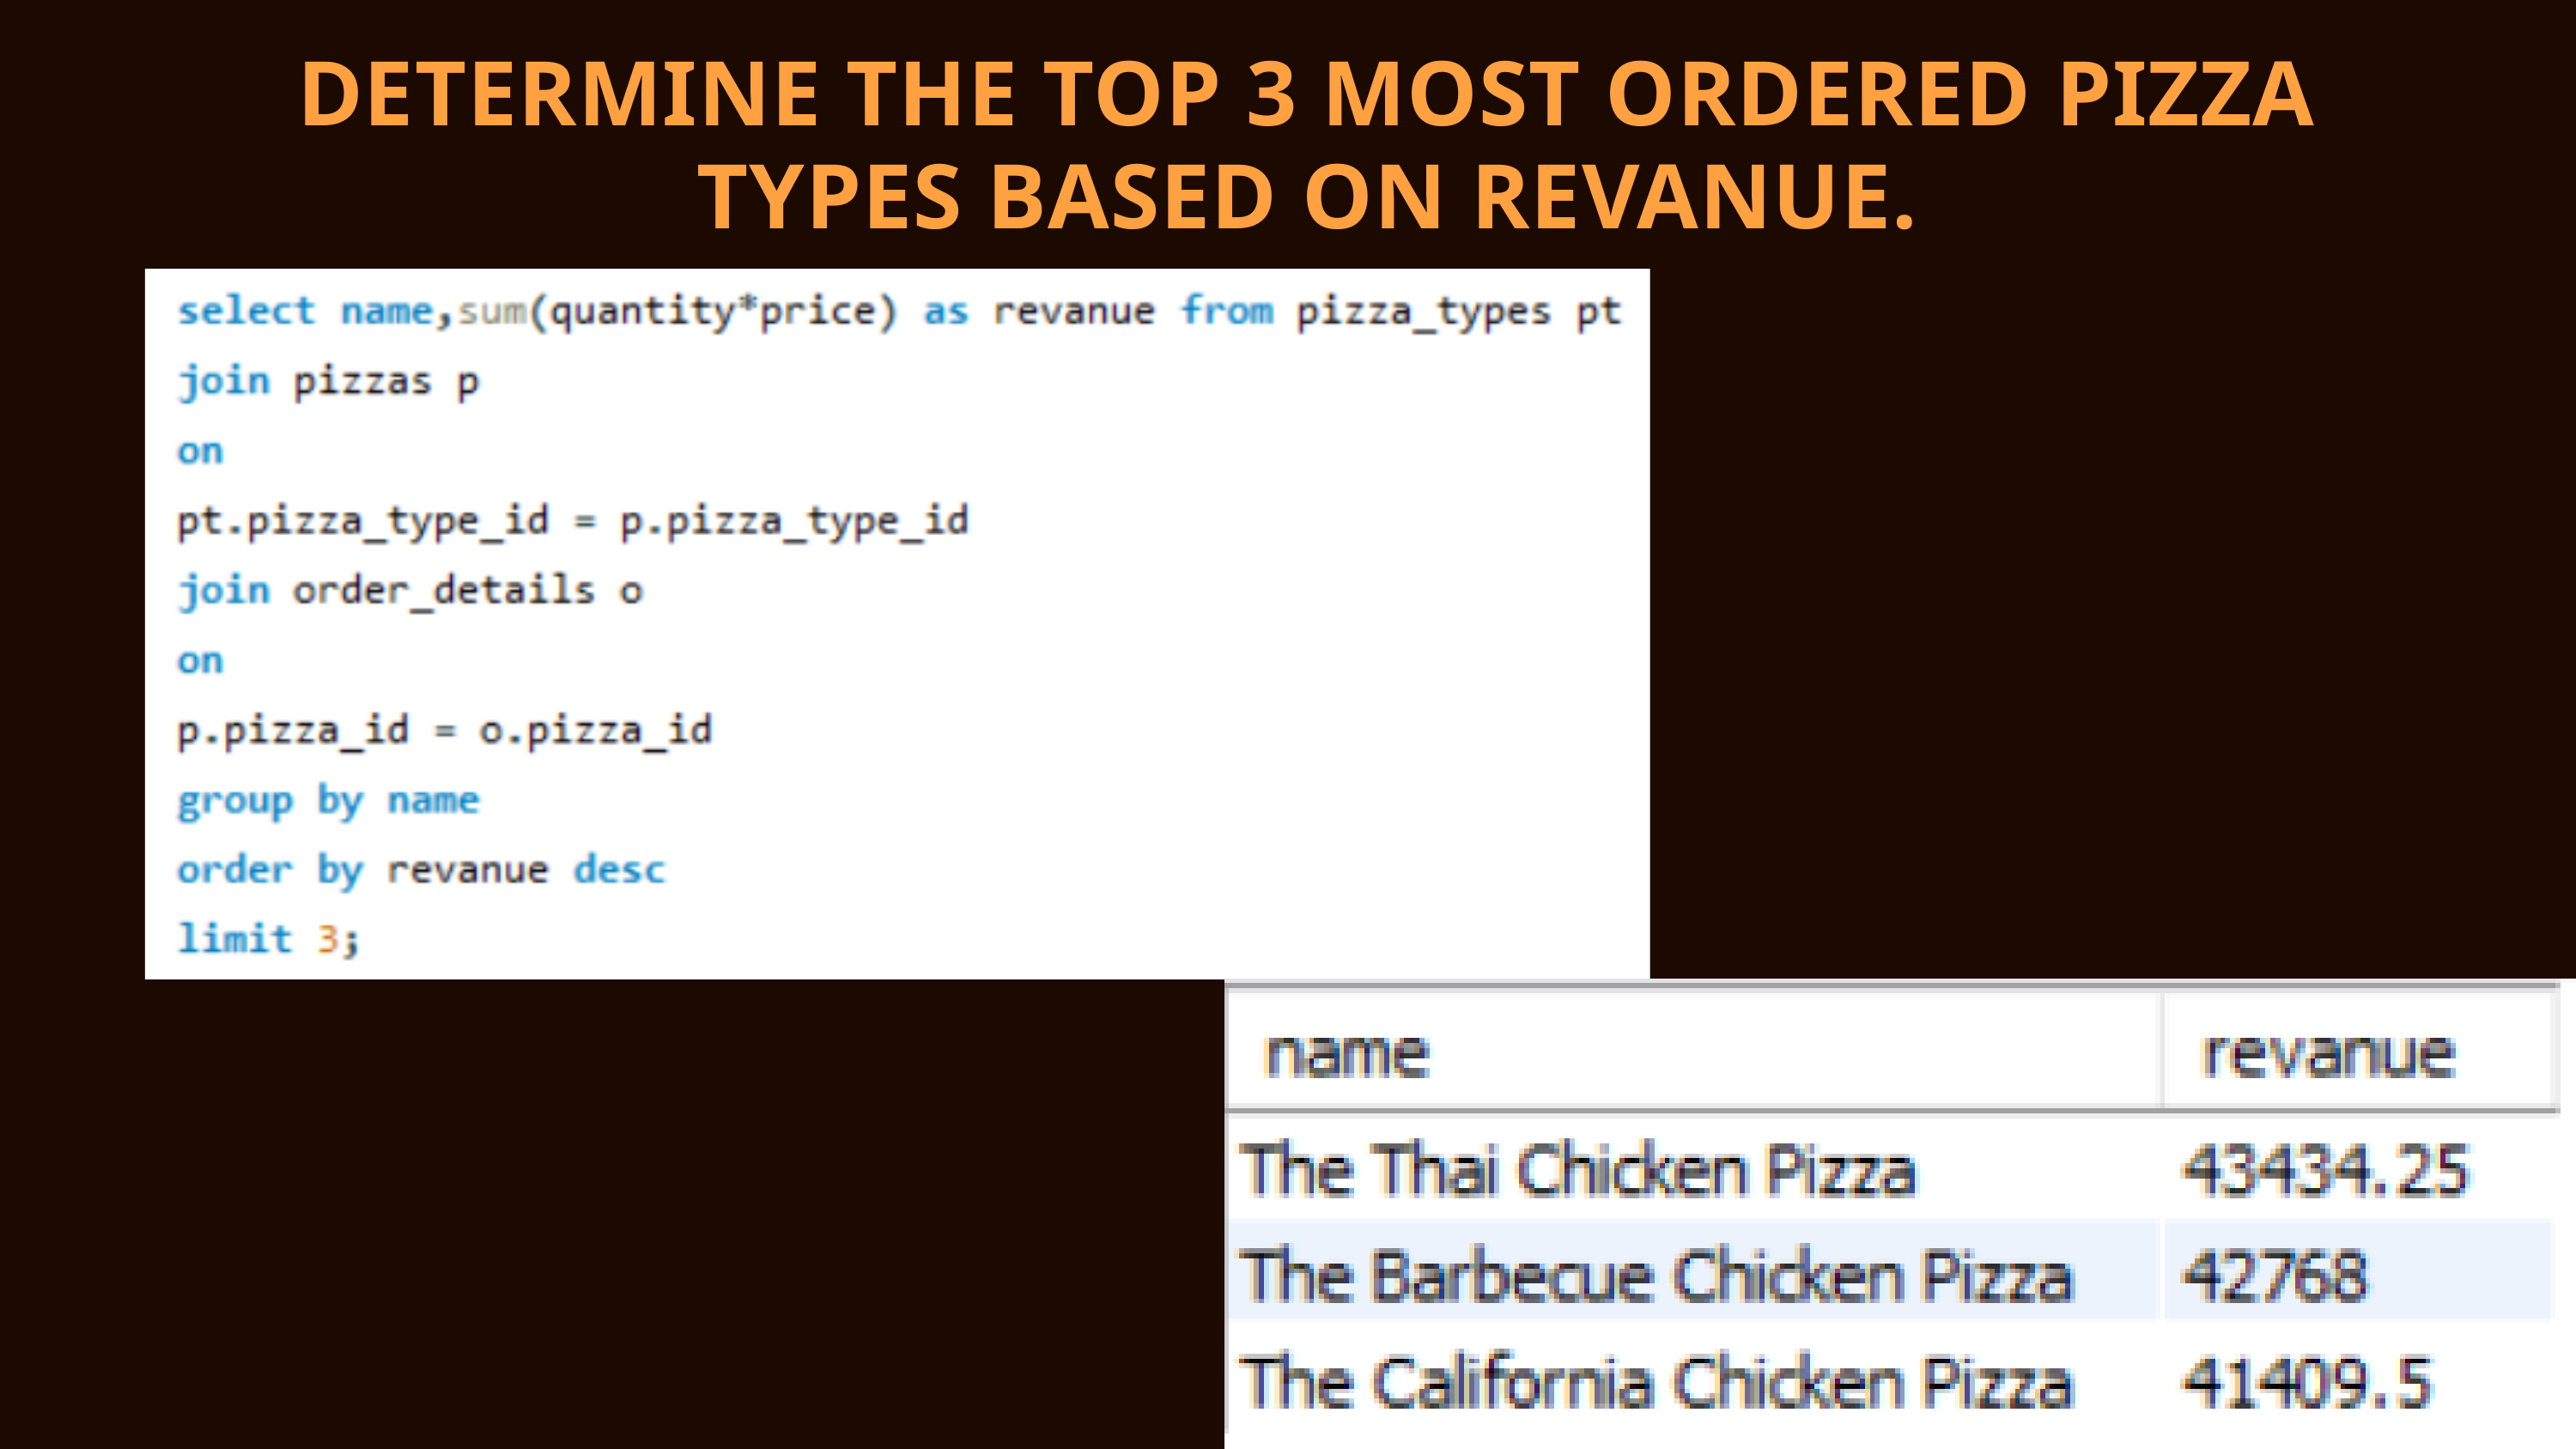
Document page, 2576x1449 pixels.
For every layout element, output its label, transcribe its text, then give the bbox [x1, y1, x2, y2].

text_box DETERMINE THE TOP 3 MOST ORDERED PIZZA TYPES BASED ON REVANUE. [185, 39, 2432, 247]
text_box [144, 269, 1650, 979]
text_box [1224, 979, 2576, 1449]
